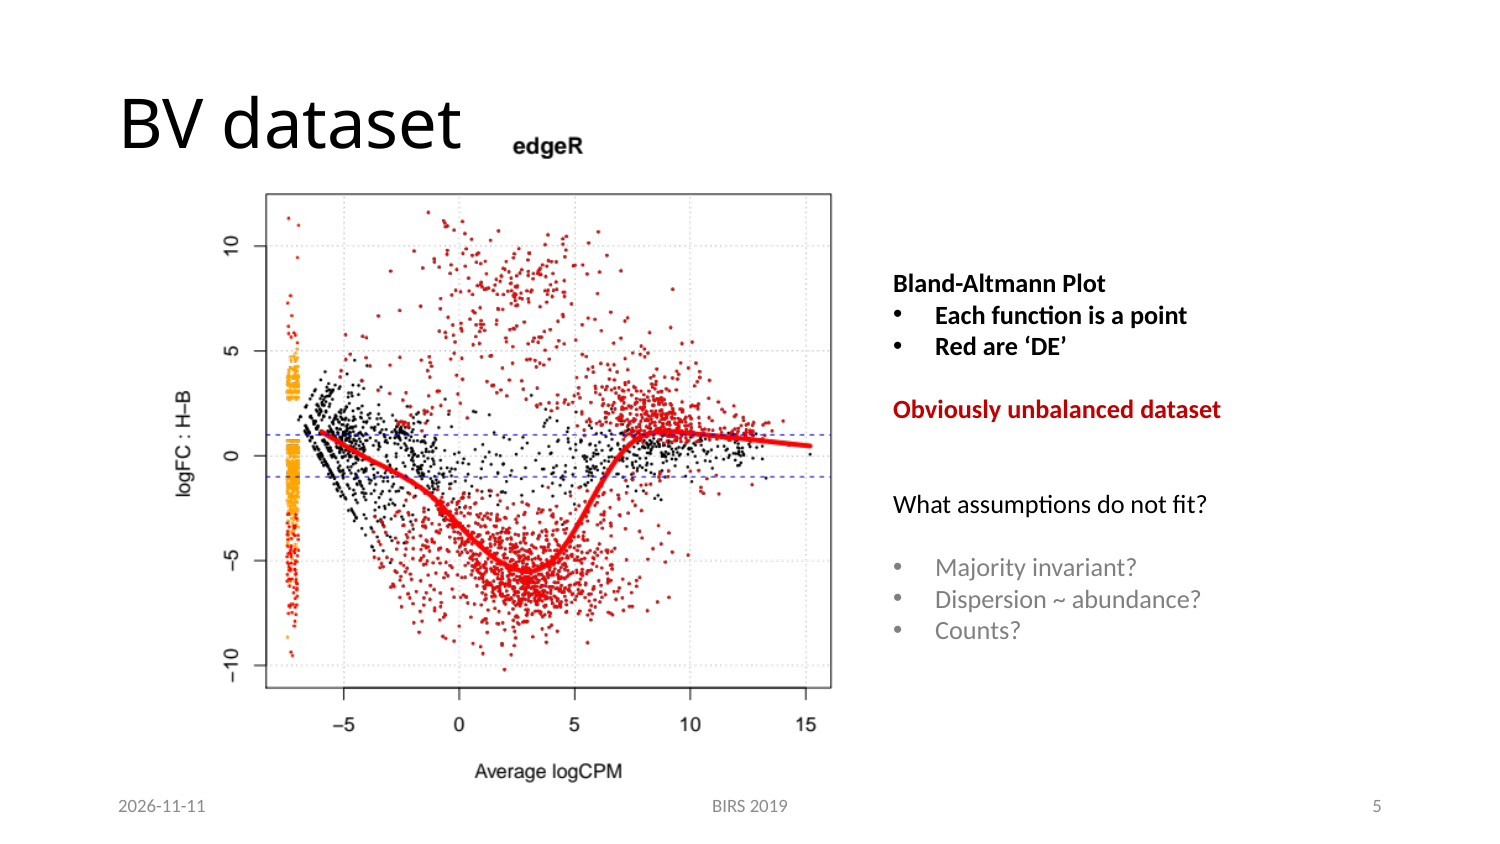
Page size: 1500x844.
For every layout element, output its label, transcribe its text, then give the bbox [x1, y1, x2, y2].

picture [169, 97, 879, 807]
slide_number 5 [1059, 782, 1397, 827]
footer BIRS 2019 [496, 782, 1004, 827]
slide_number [103, 782, 441, 827]
text_box Bland-Altmann Plot Each function is a point Red are ‘DE’ Obviously unbalanced dataset What assumptions do not fit? Majority invariant? Dispersion ~ abundance? Counts? [879, 259, 1364, 653]
title BV dataset [103, 44, 1397, 208]
